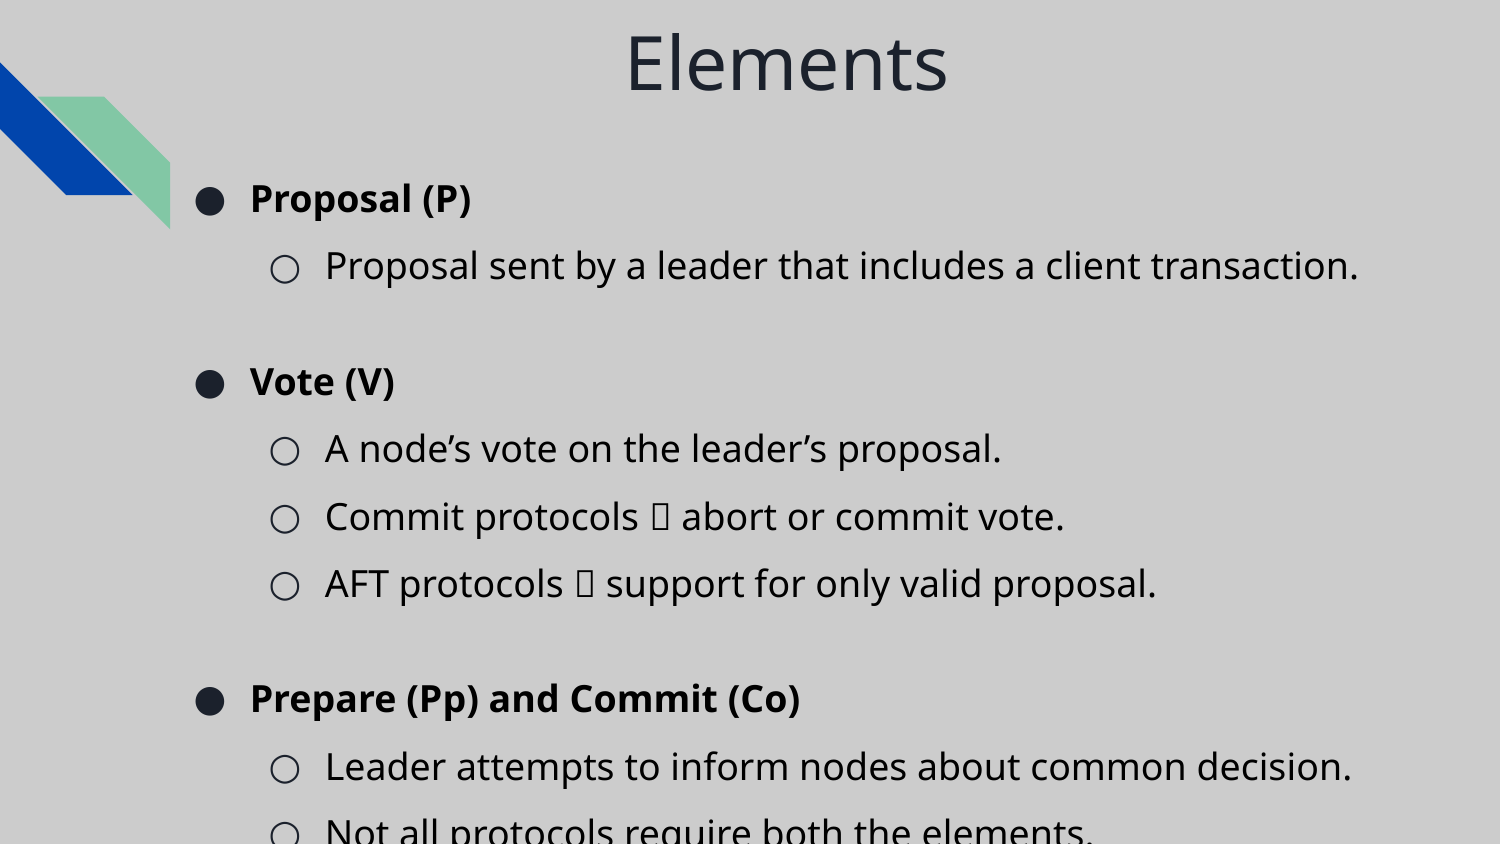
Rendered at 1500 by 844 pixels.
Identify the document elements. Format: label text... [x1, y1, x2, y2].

subtitle Proposal (P) Proposal sent by a leader that includes a client transaction. Vote (V) A node’s vote on the leader’s proposal. Commit protocols  abort or commit vote. AFT protocols  support for only valid proposal. Prepare (Pp) and Commit (Co) Leader attempts to inform nodes about common decision. Not all protocols require both the elements. [159, 137, 1414, 844]
title Elements [209, 0, 1365, 128]
